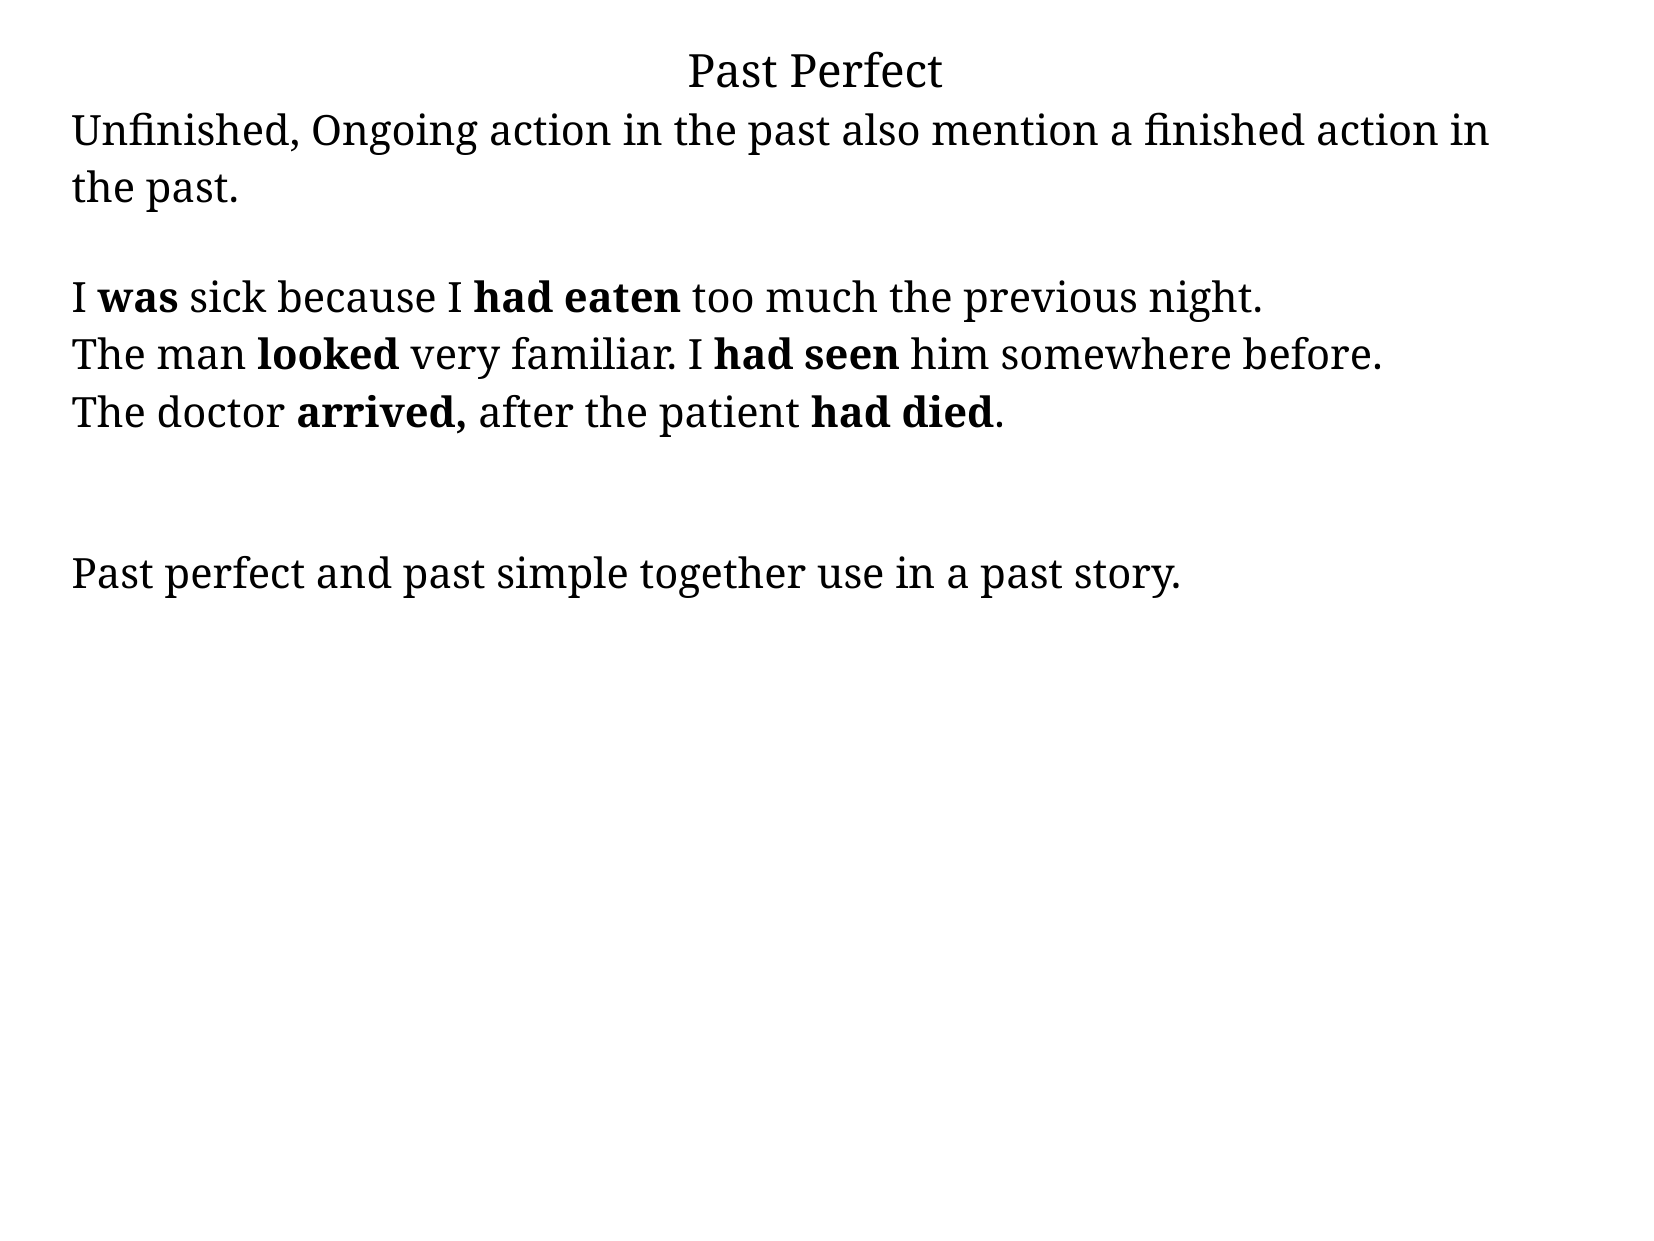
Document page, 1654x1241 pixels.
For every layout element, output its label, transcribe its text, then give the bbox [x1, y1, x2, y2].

text_box Past Perfect Unfinished, Ongoing action in the past also mention a finished action in the past. I was sick because I had eaten too much the previous night. The man looked very familiar. I had seen him somewhere before. The doctor arrived, after the patient had died. Past perfect and past simple together use in a past story. [71, 31, 1560, 1140]
text_box [74, 195, 1563, 1215]
